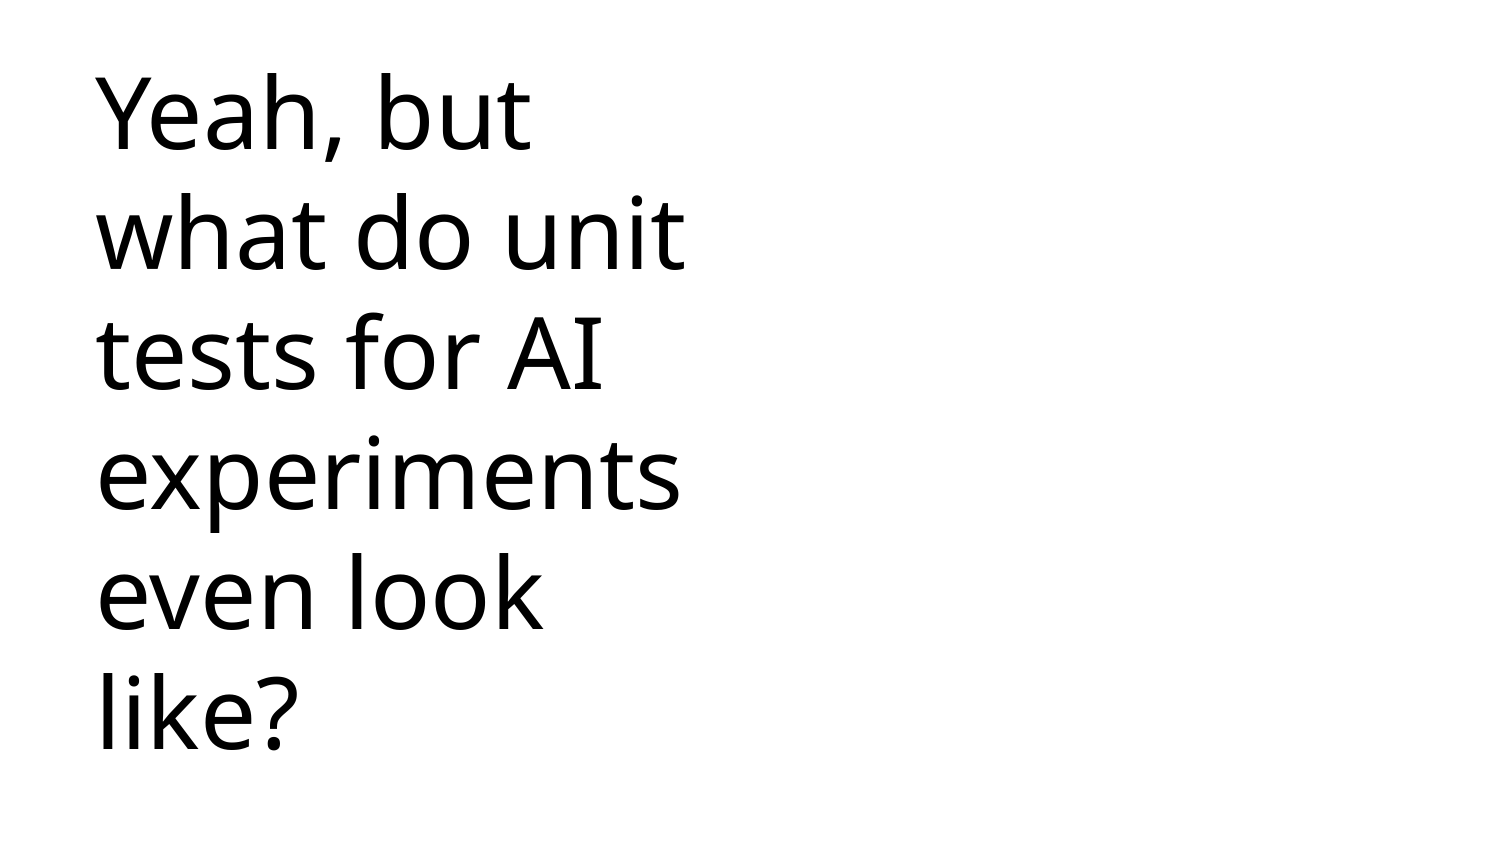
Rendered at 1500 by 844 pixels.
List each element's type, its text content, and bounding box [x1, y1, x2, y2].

title Yeah, but what do unit tests for AI experiments even look like? [80, 73, 764, 745]
